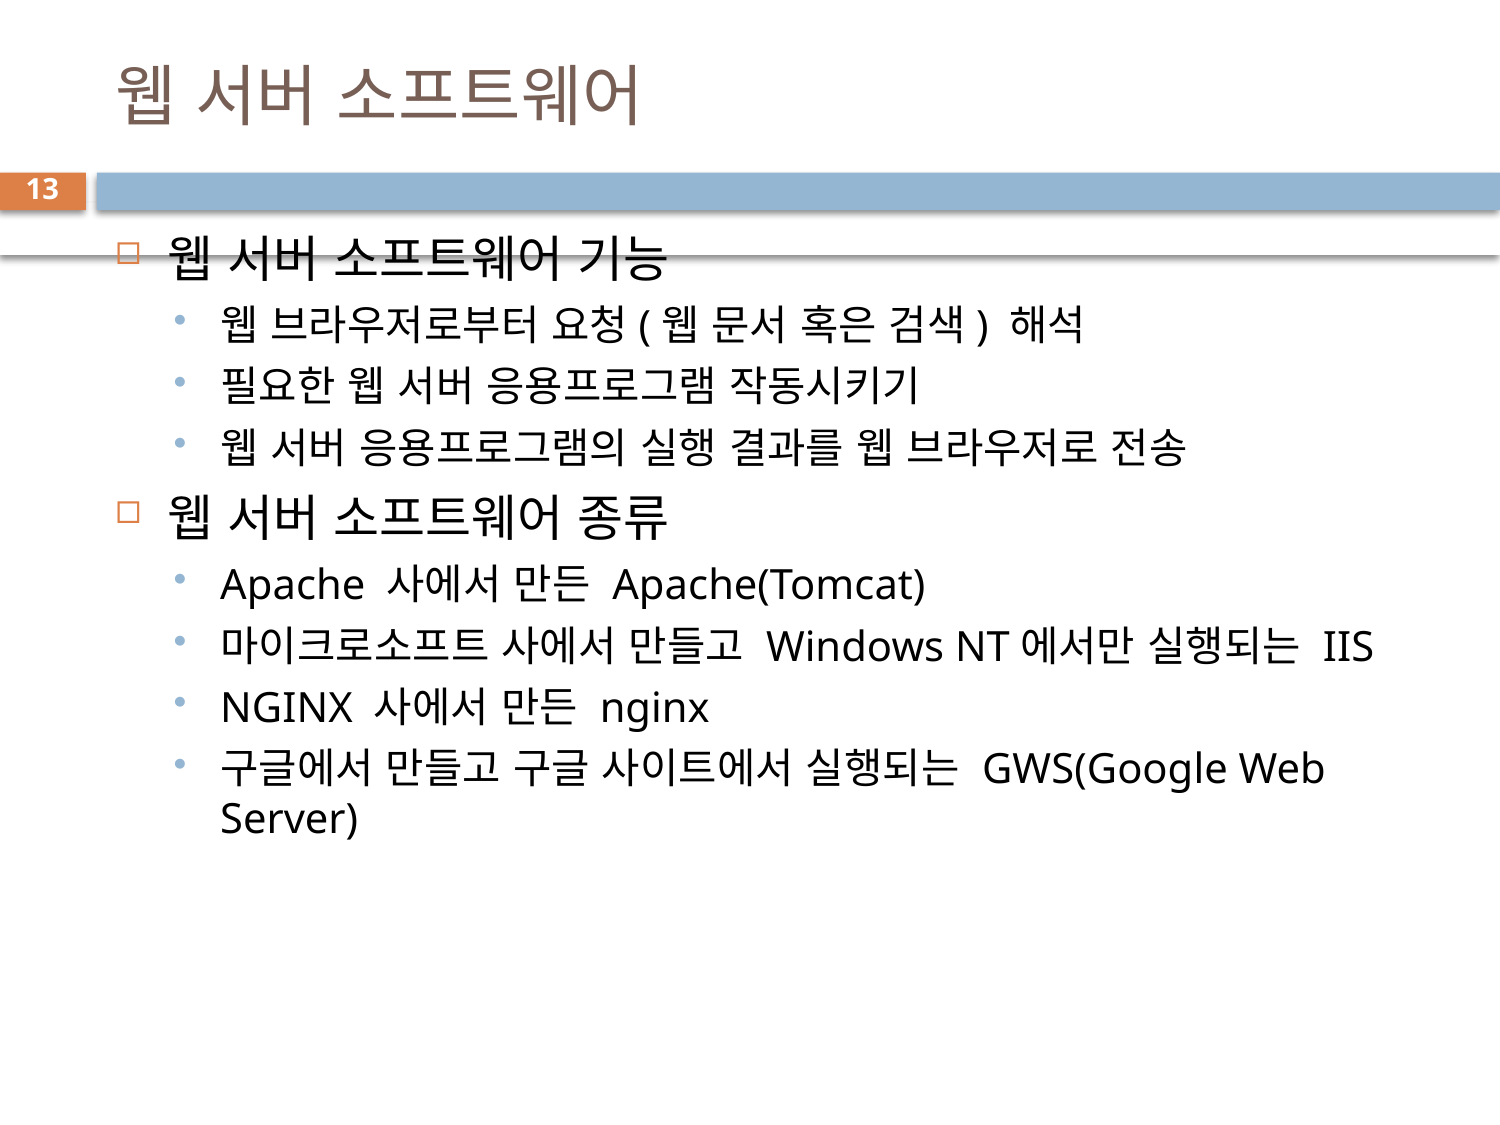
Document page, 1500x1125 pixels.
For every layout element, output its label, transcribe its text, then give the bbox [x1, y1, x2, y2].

title 웹 서버 소프트웨어 [100, 37, 1438, 149]
slide_number 13 [0, 170, 87, 211]
list 웹 서버 소프트웨어 기능 웹 브라우저로부터 요청(웹 문서 혹은 검색) 해석 필요한 웹 서버 응용프로그램 작동시키기 웹 서버 응용프로그램의 실행 결과를 웹 브라우저로 전송 웹 서버 소프트웨어 종류 Apache 사에서 만든 Apache(Tomcat) 마이크로소프트 사에서 만들고 Windows NT에서만 실행되는 IIS NGINX 사에서 만든 nginx 구글에서 만들고 구글 사이트에서 실행되는 GWS(Google Web Server) [100, 219, 1438, 1047]
